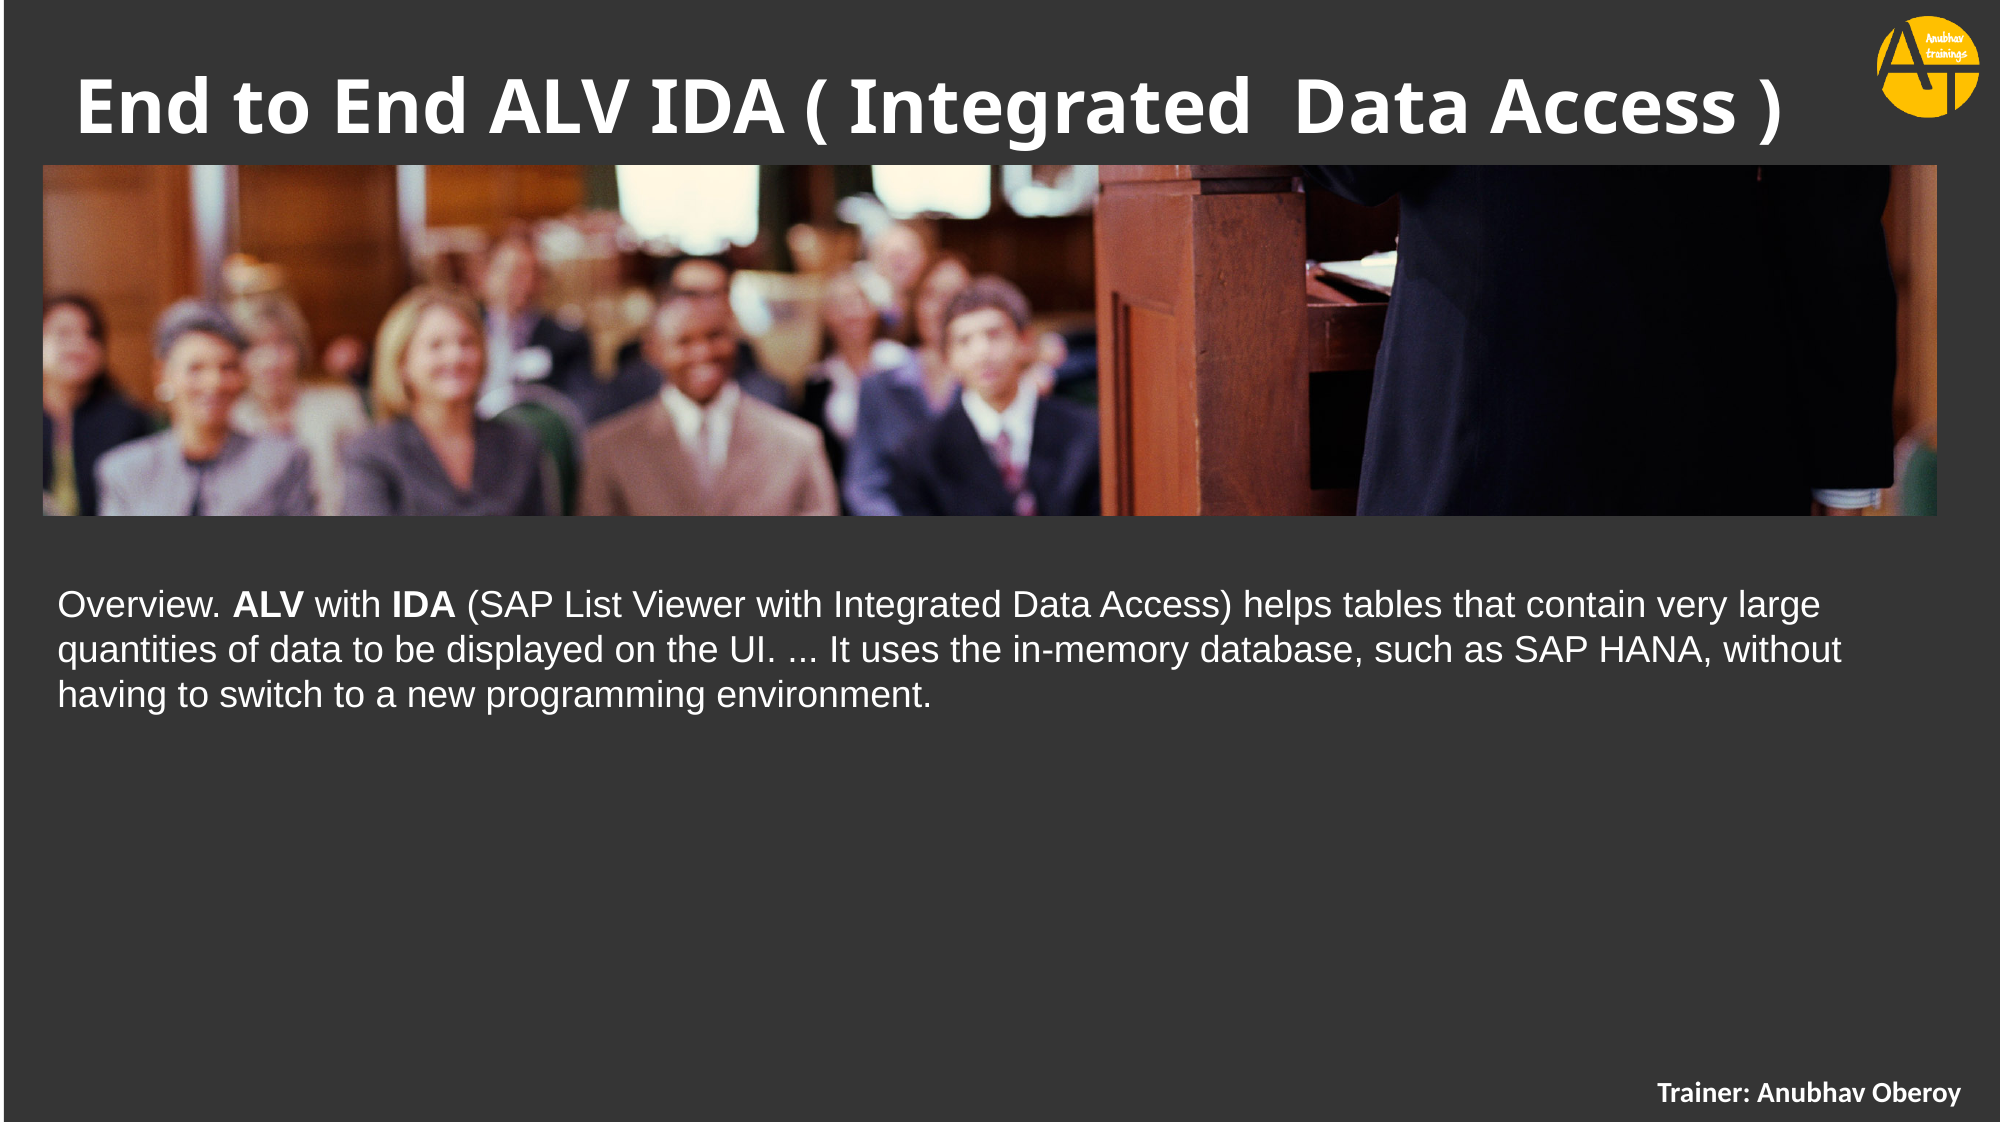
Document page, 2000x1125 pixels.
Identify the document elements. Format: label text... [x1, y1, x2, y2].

text_box [2, 0, 2000, 1124]
footer Trainer: Anubhav Oberoy [1625, 1061, 1994, 1121]
text_box Overview. ALV with IDA (SAP List Viewer with Integrated Data Access) helps tables that contain very large quantities of data to be displayed on the UI. ... It uses the in-memory database, such as SAP HANA, without having to switch to a new programming environment. [42, 572, 1963, 723]
picture [42, 164, 1937, 516]
picture [1866, 9, 1985, 126]
title End to End ALV IDA ( Integrated Data Access ) [54, 45, 1900, 162]
